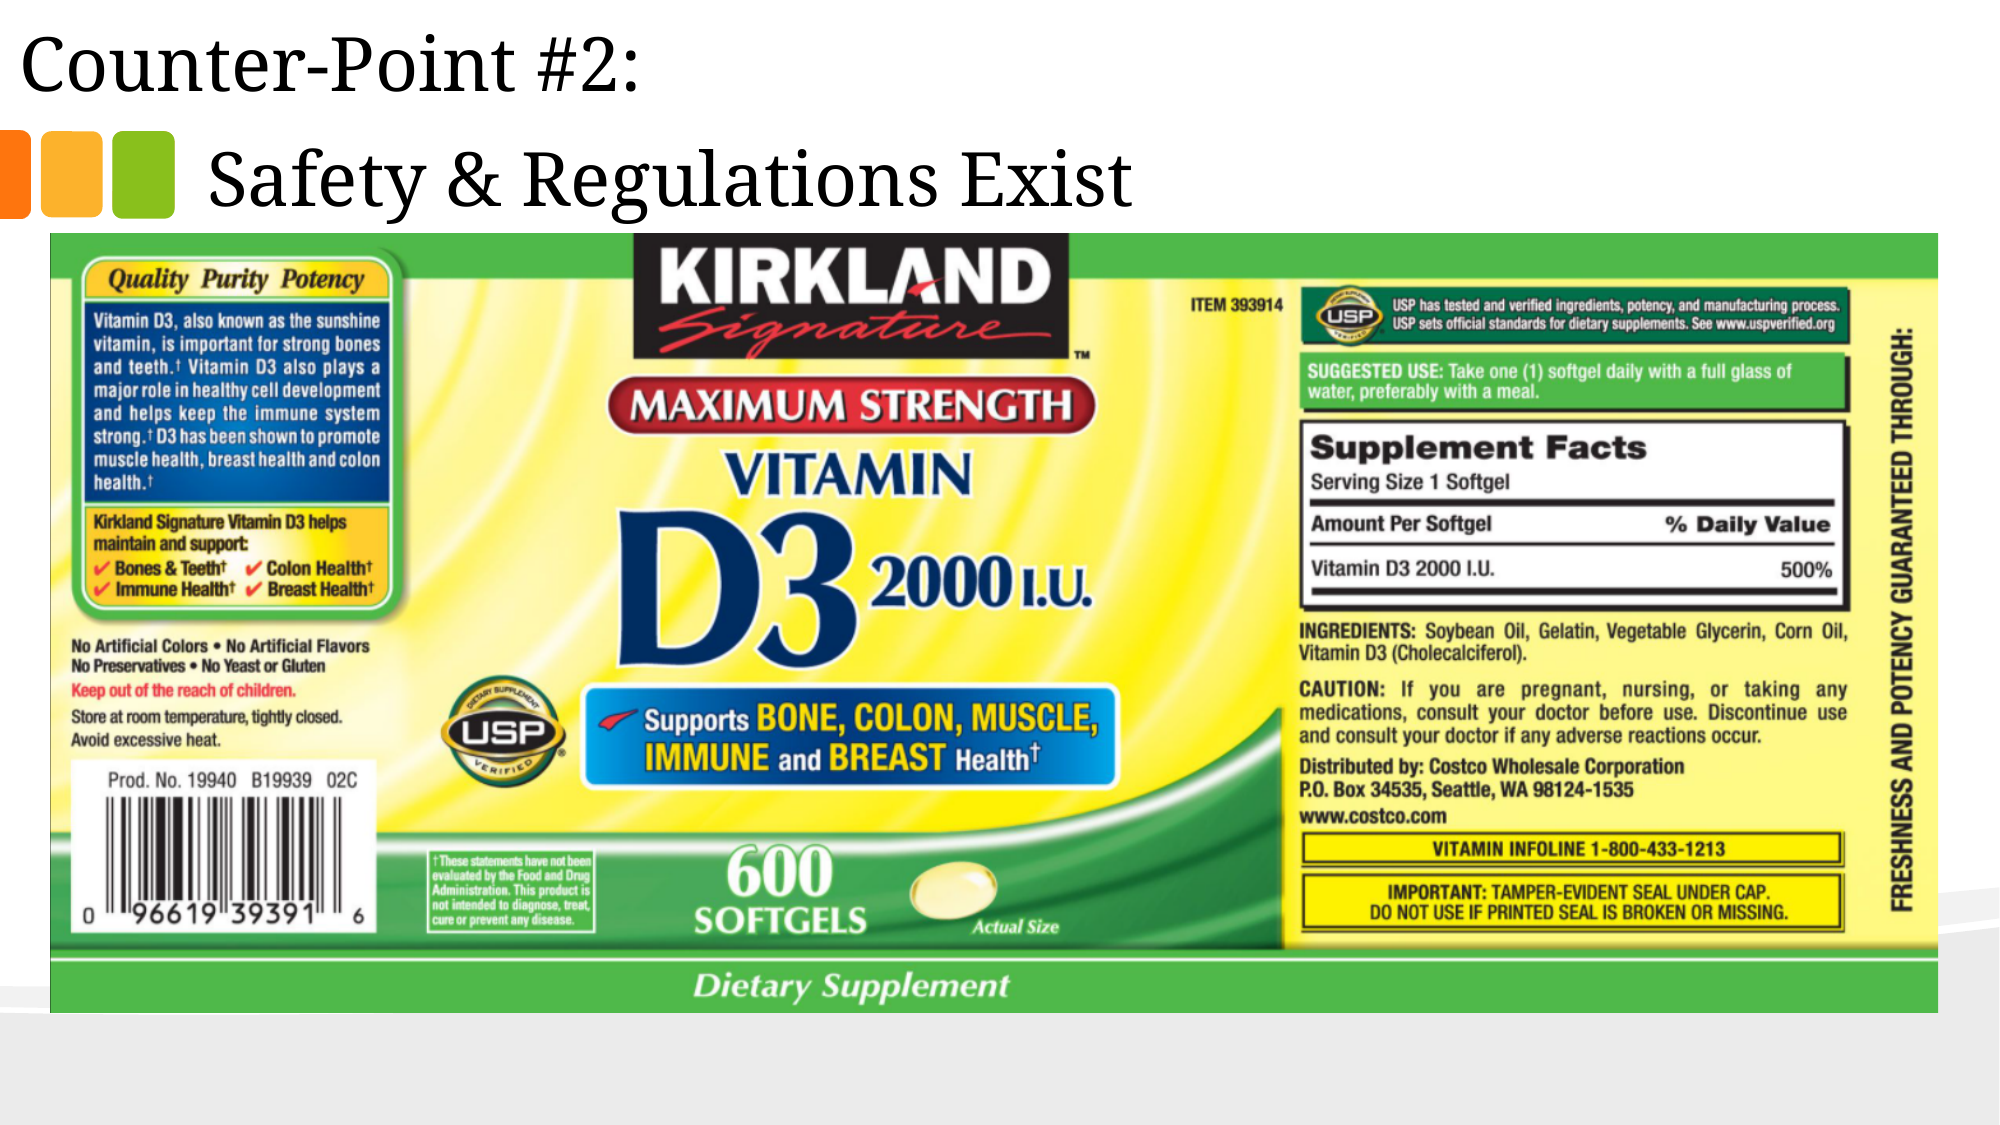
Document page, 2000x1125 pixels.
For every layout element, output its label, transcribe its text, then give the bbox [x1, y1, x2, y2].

text_box Safety & Regulations Exist [187, 94, 1575, 232]
picture [0, 130, 32, 219]
title Counter-Point #2: [0, 16, 1713, 116]
text_box [111, 130, 176, 220]
picture [49, 233, 1939, 1013]
